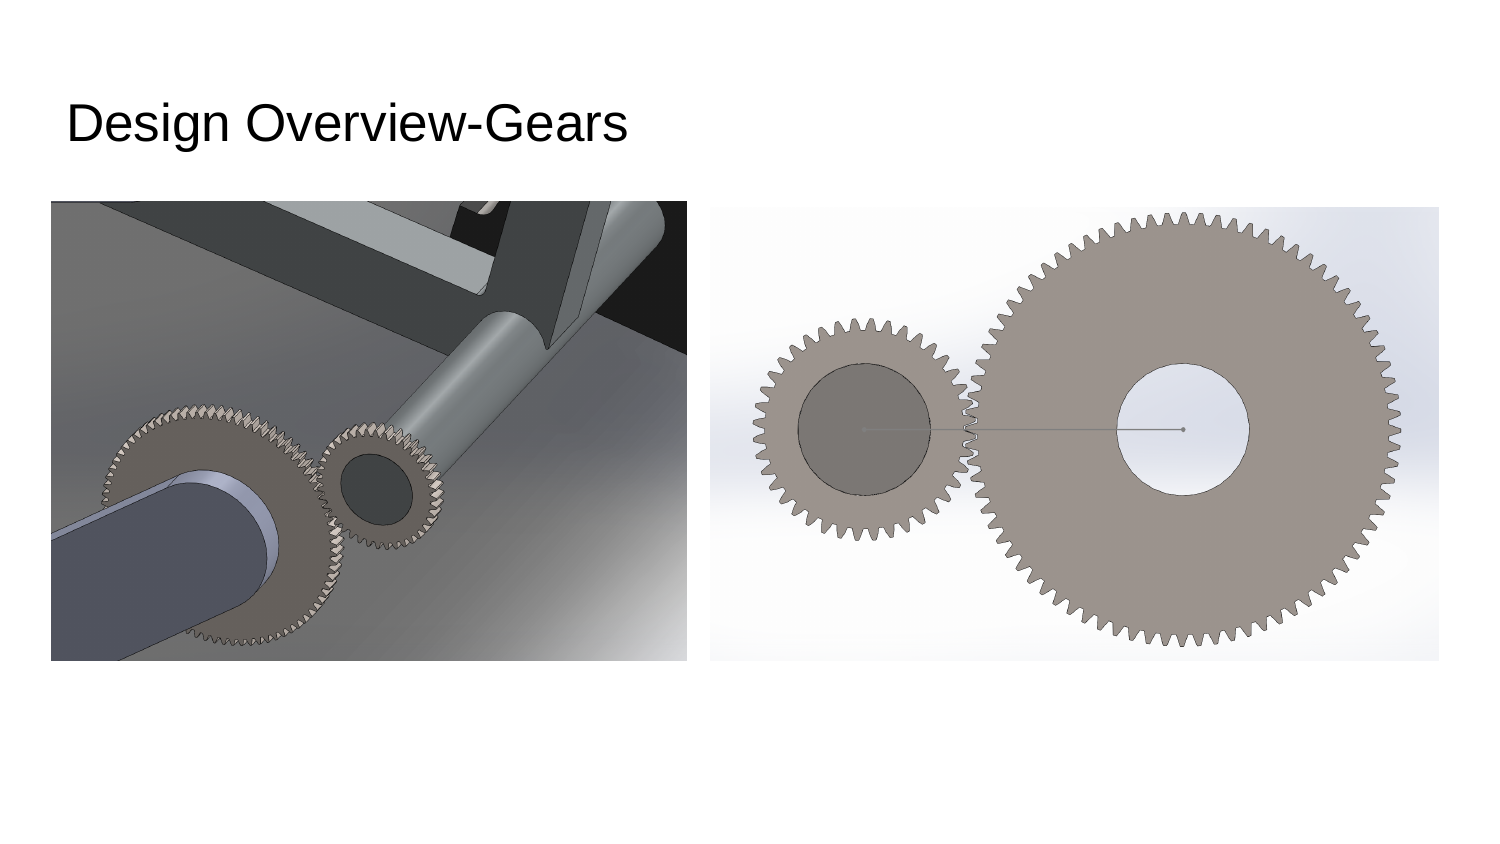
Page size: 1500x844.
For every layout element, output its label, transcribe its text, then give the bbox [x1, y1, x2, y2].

picture [710, 207, 1439, 661]
picture [50, 201, 688, 661]
title Design Overview-Gears [51, 72, 1449, 167]
